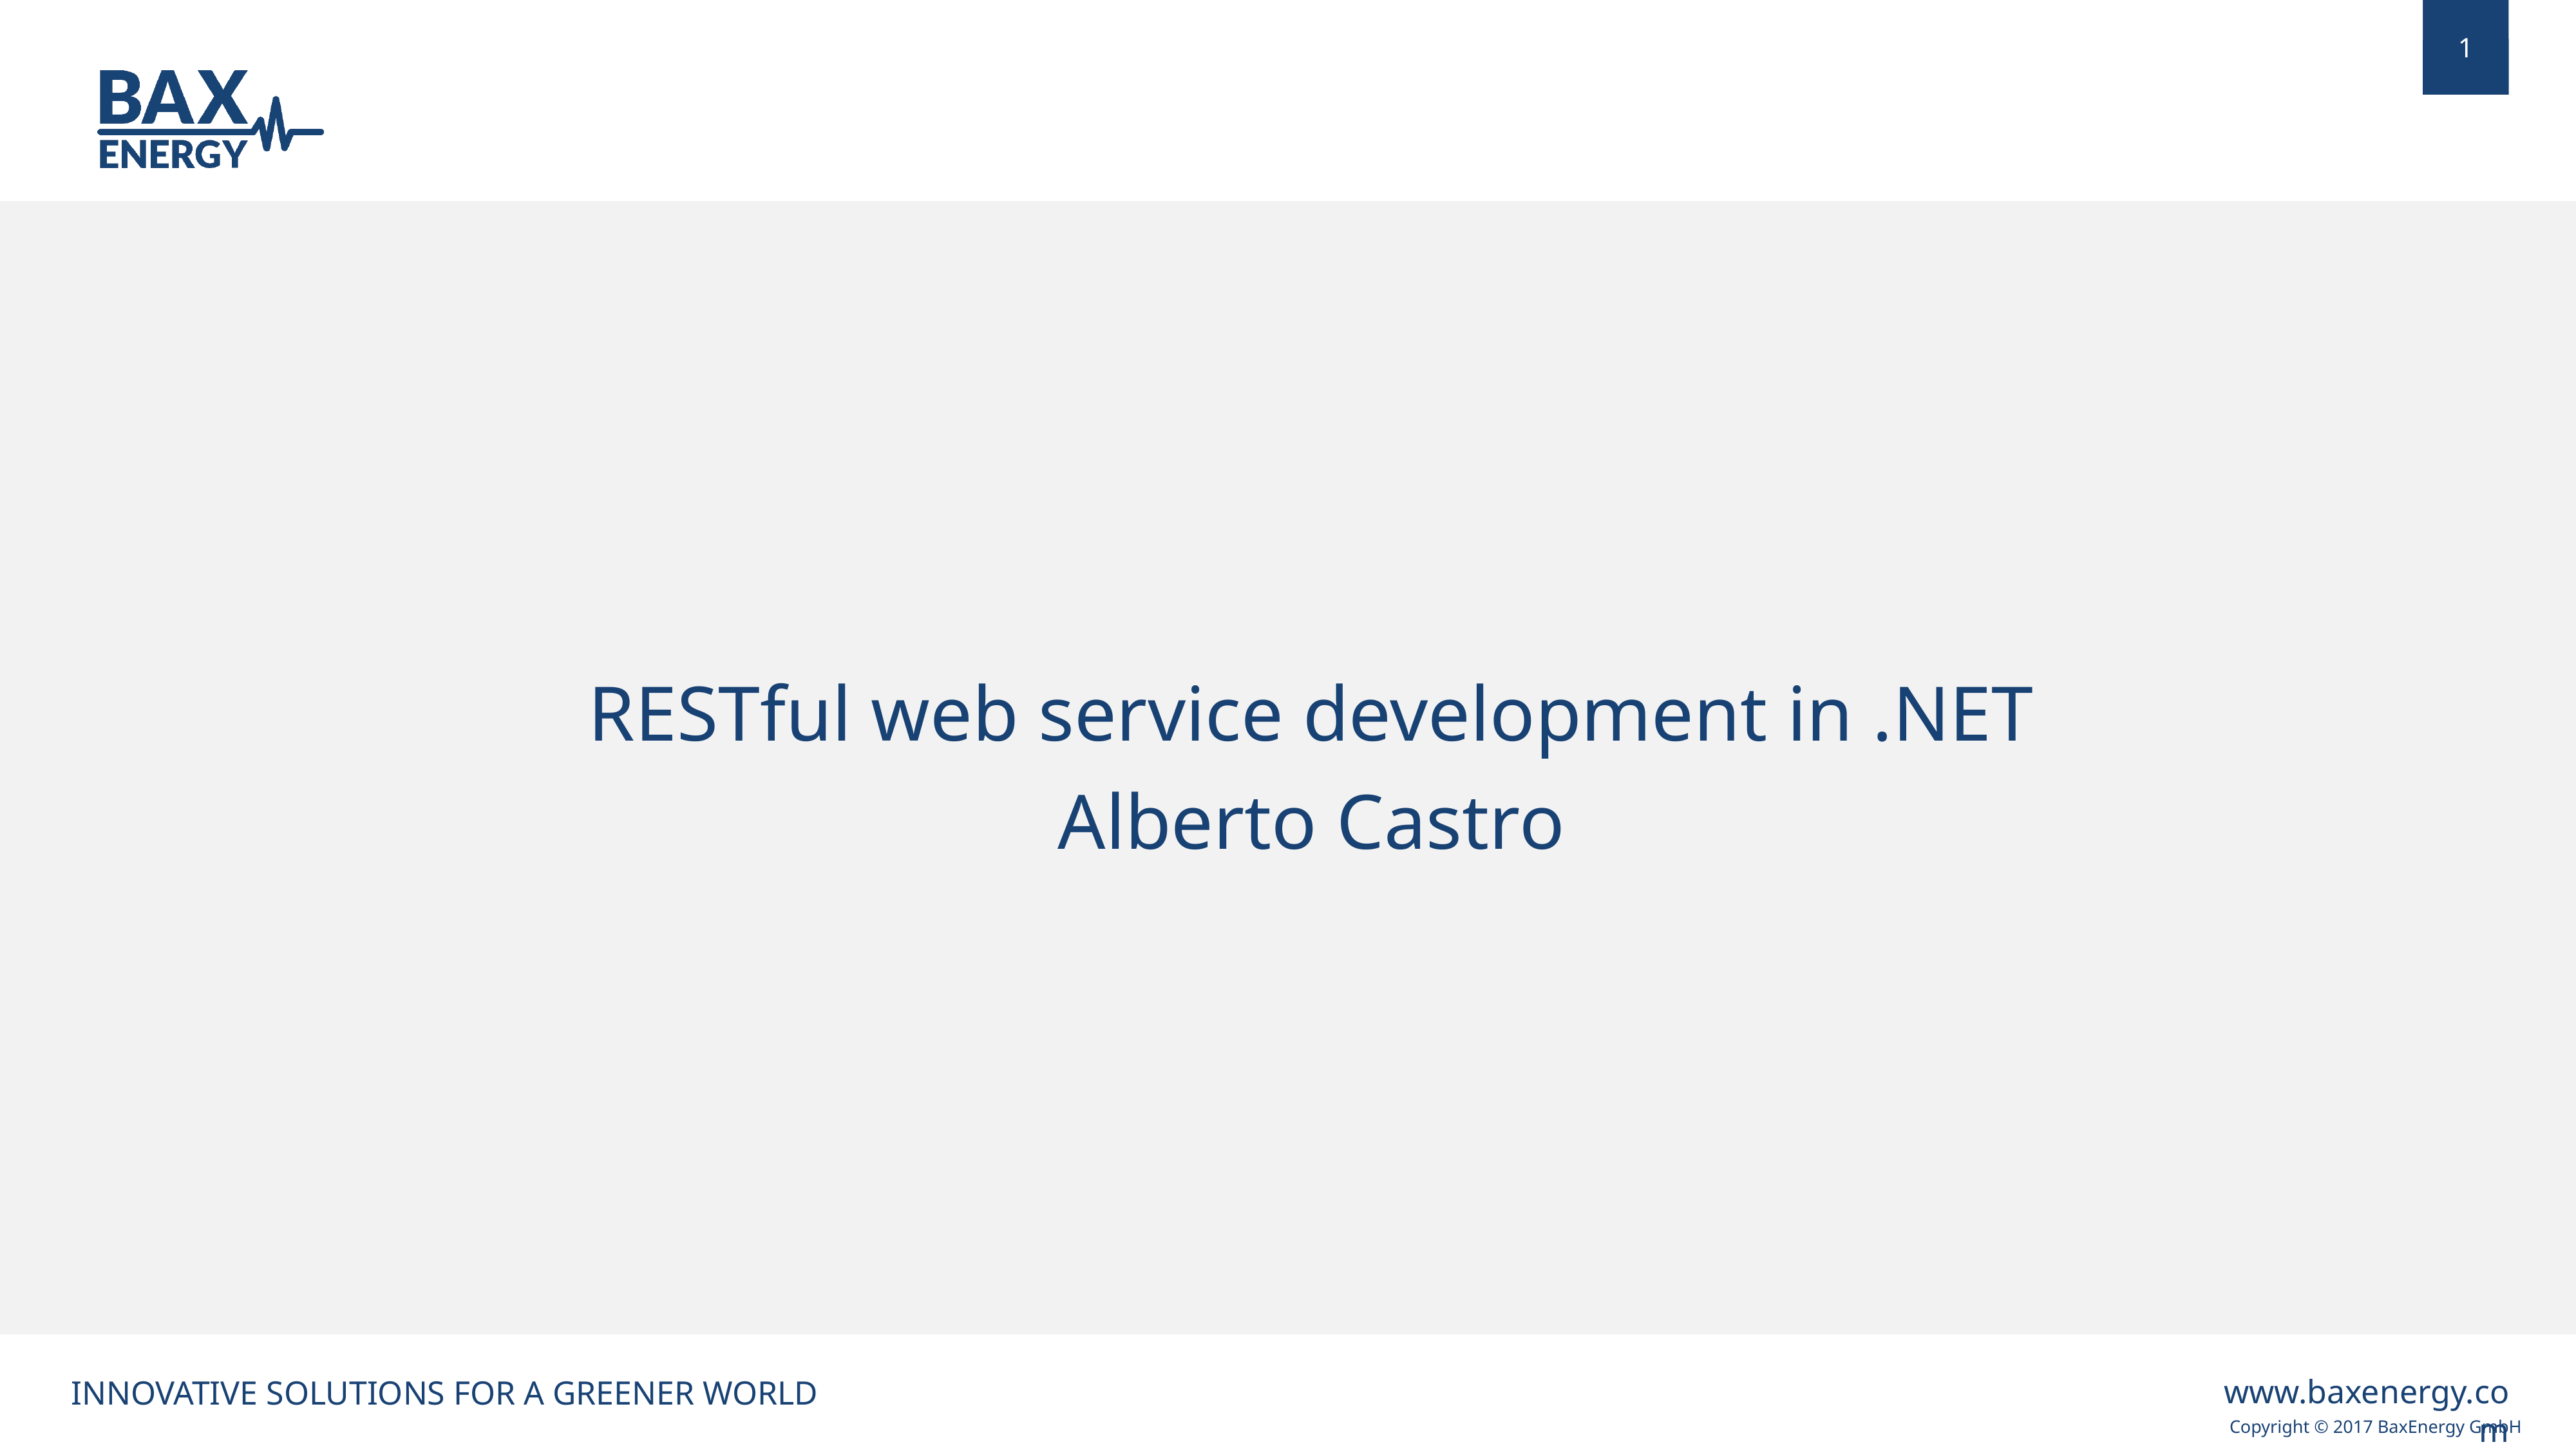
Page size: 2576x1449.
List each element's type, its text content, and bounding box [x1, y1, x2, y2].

list RESTful web service development in .NET Alberto Castro [103, 237, 2520, 1304]
picture [97, 70, 324, 168]
